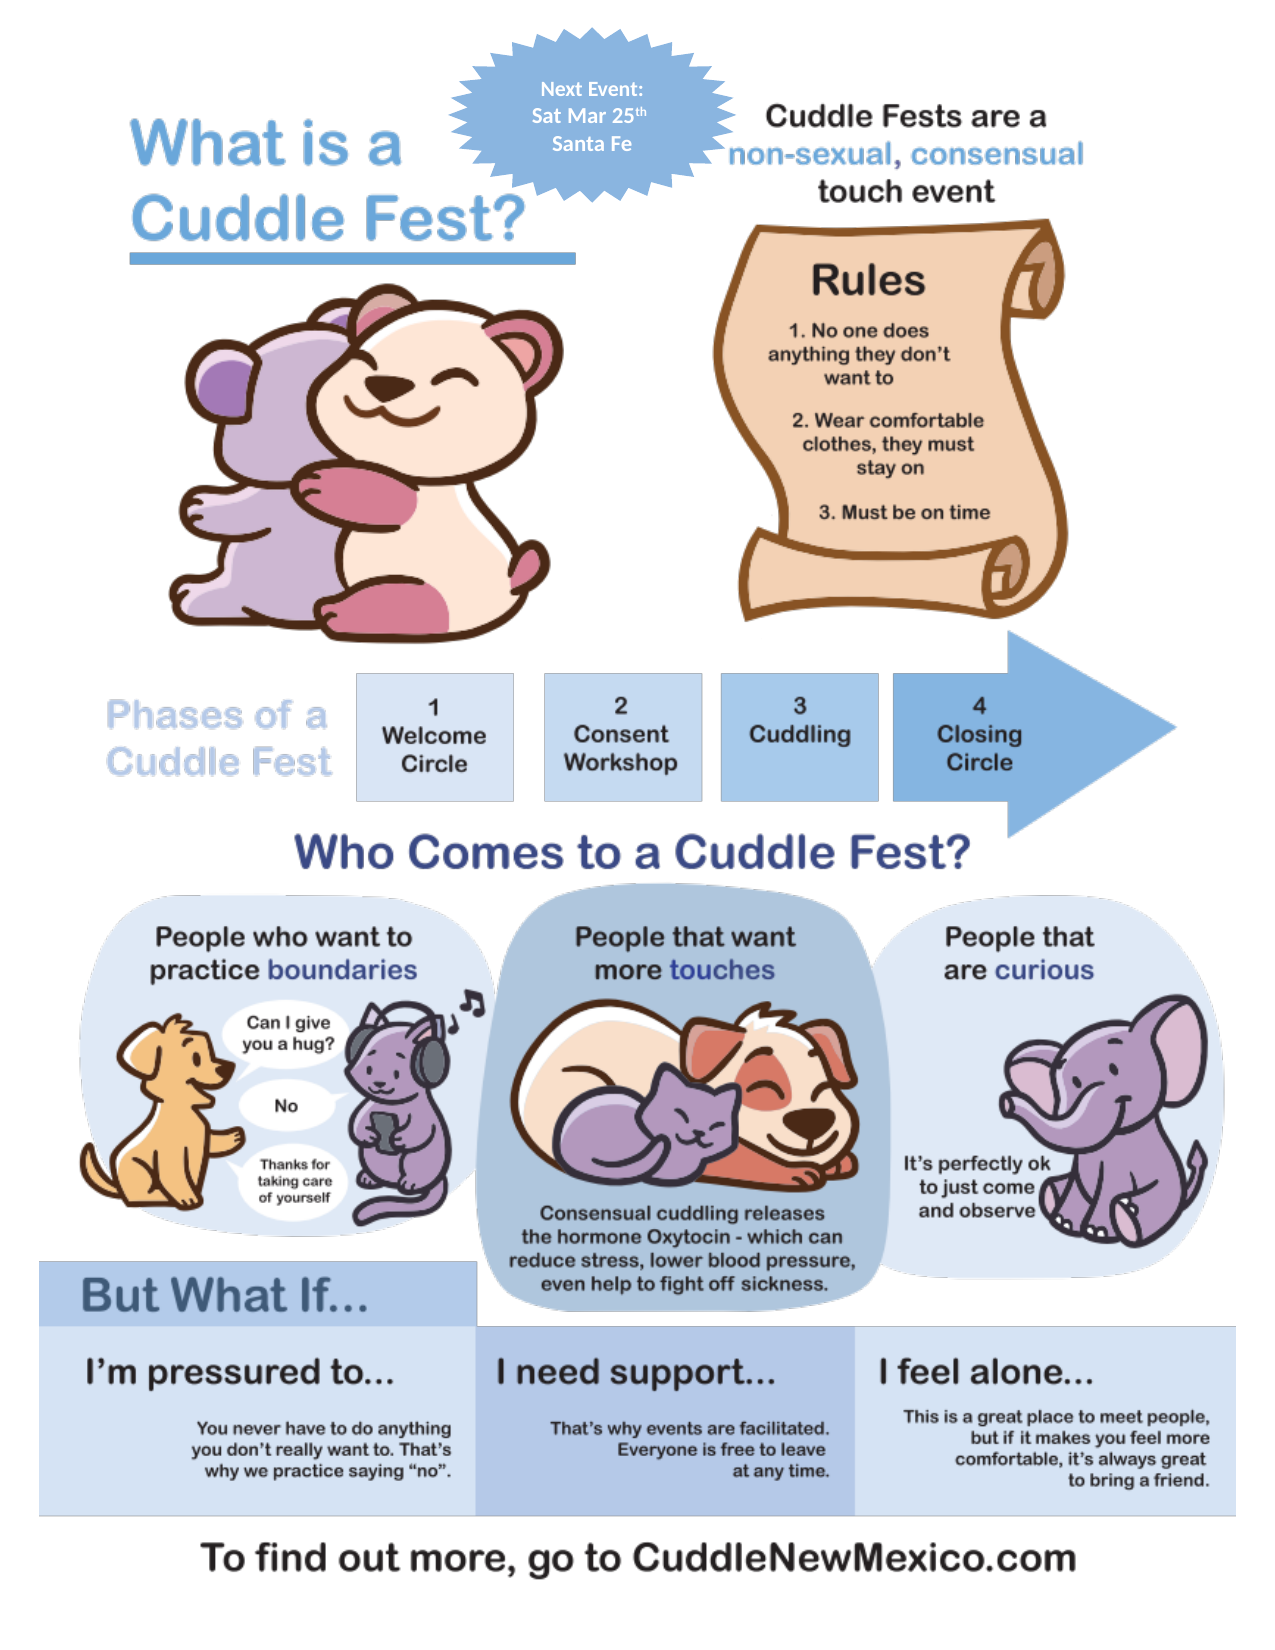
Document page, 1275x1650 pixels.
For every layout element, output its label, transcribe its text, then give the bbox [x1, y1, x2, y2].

text_box Next Event: Sat Mar 25th Santa Fe [510, 25, 674, 50]
picture [39, 50, 1236, 1600]
